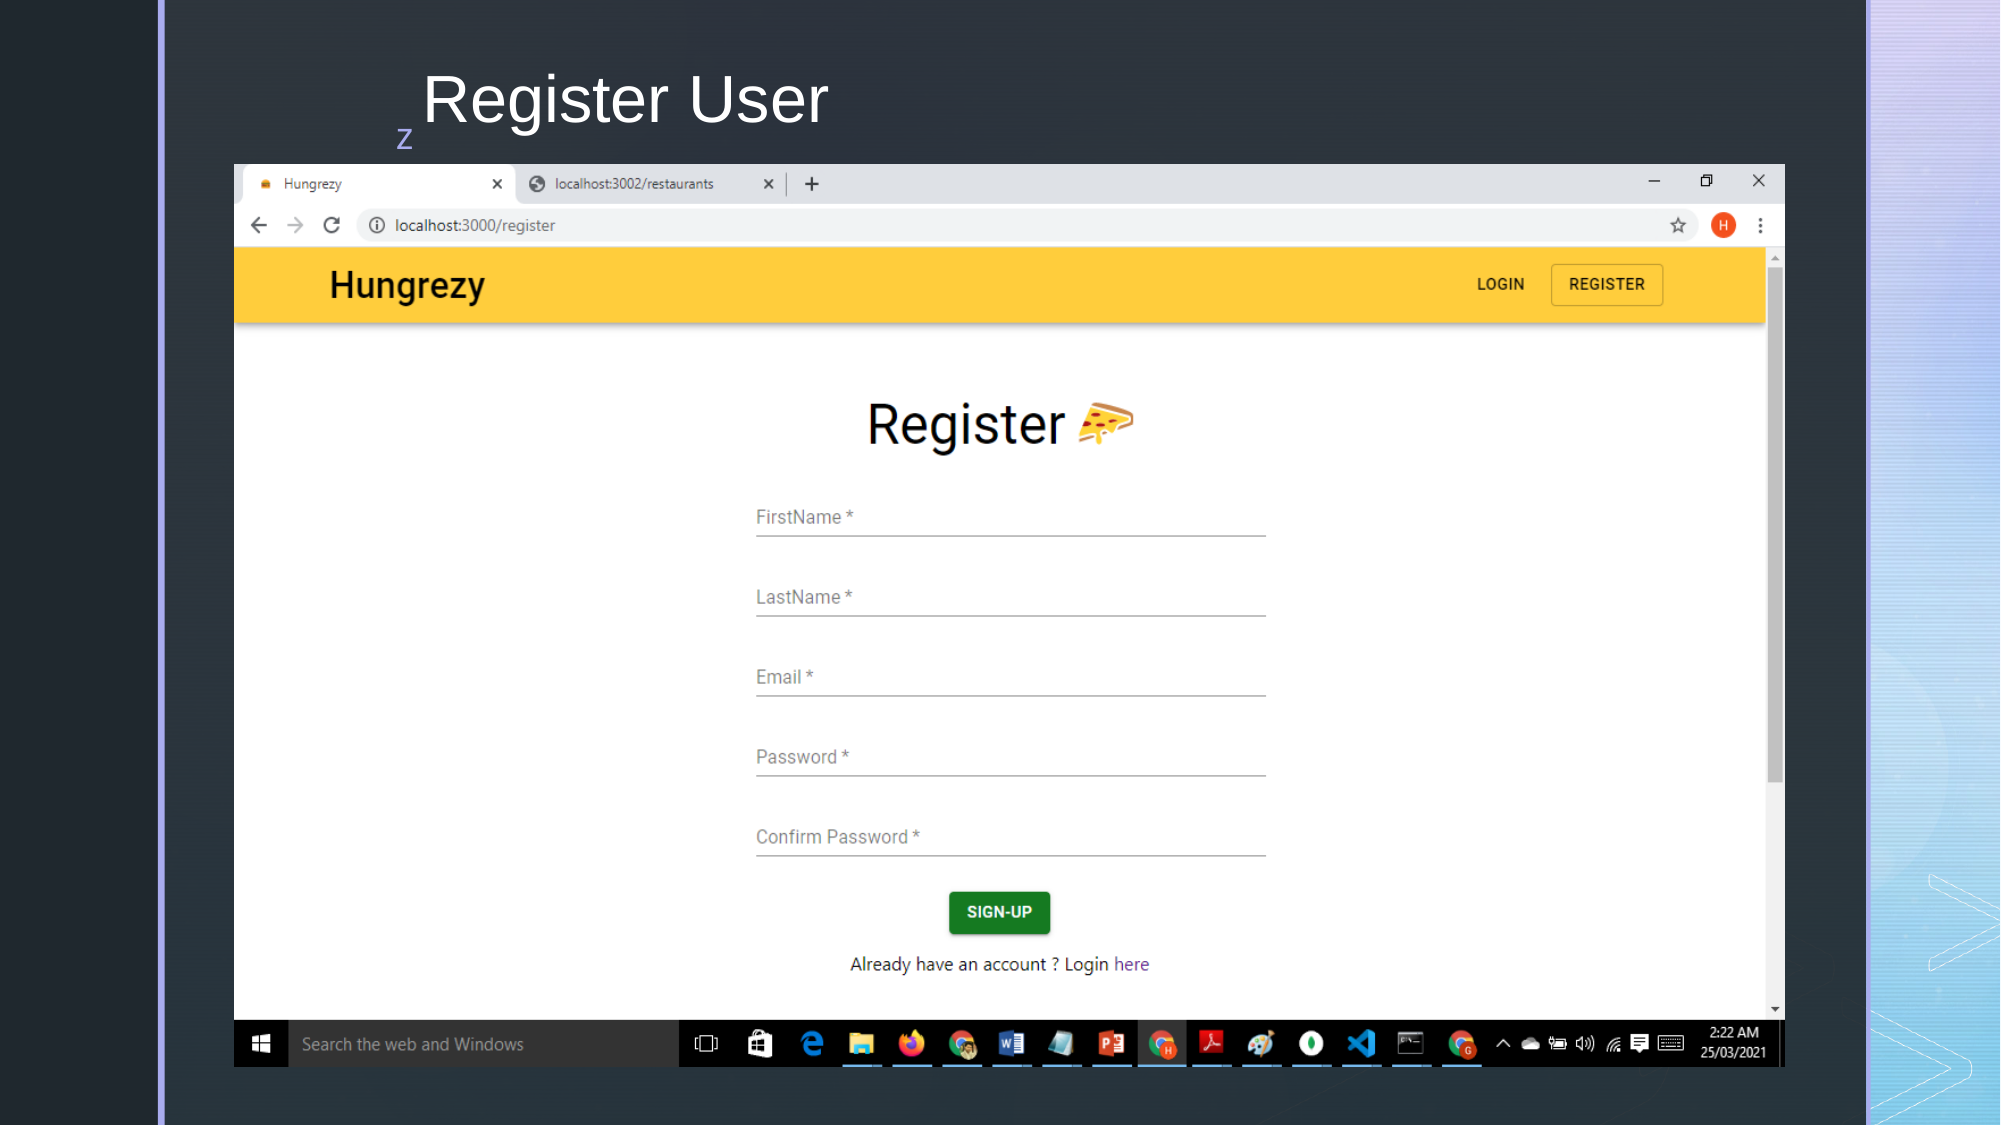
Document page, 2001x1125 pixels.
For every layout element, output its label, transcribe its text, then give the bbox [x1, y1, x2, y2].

picture [1871, 0, 2001, 1125]
title Register User [407, 57, 1734, 164]
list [234, 164, 1786, 1068]
